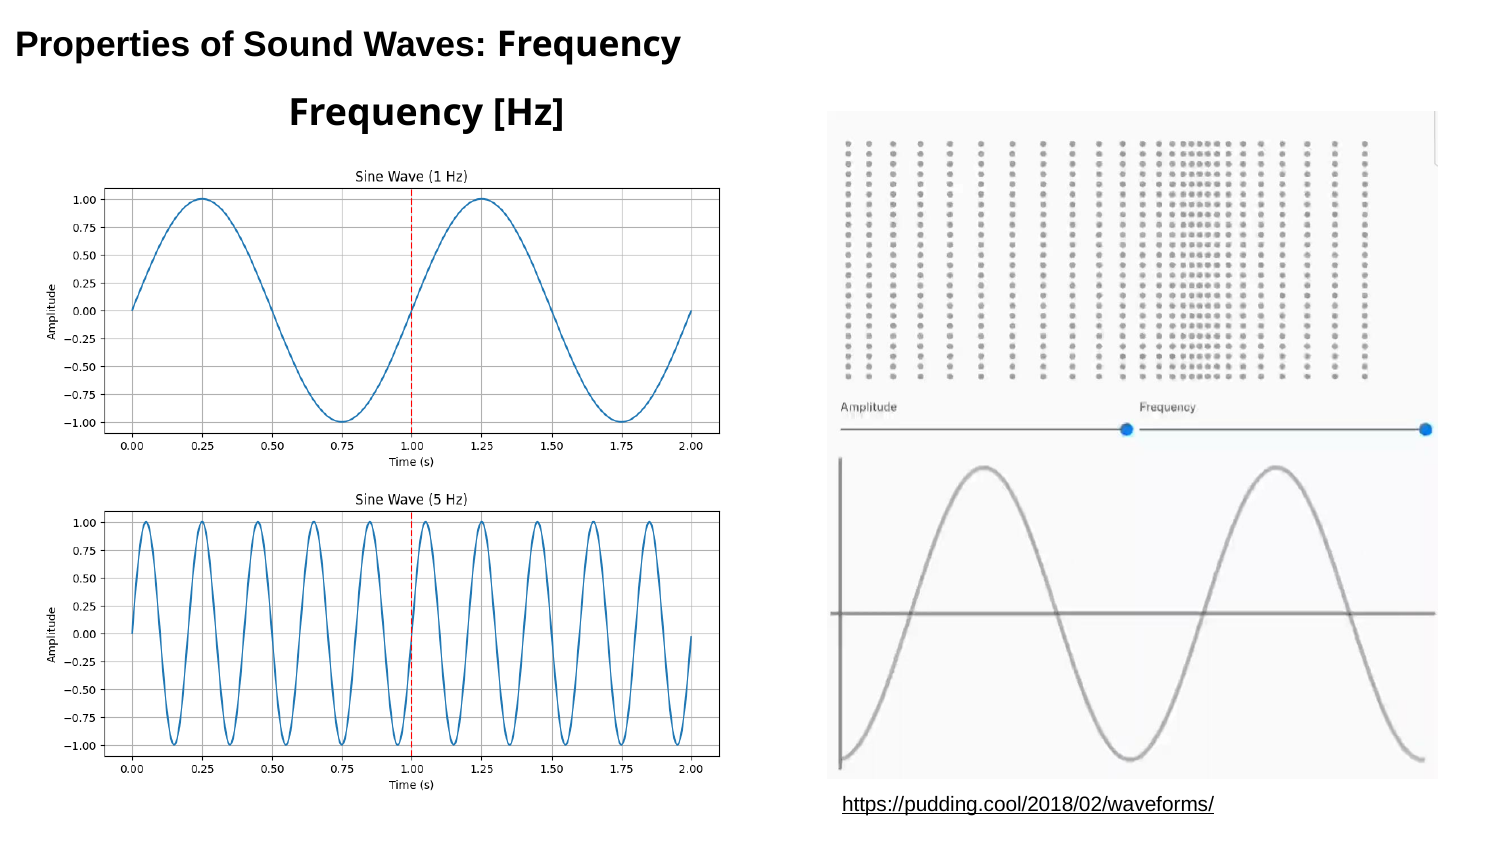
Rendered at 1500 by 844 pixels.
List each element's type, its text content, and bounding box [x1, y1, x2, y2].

picture [39, 162, 726, 475]
text_box Properties of Sound Waves: Frequency [0, 0, 793, 79]
picture [39, 485, 726, 798]
picture [826, 111, 1438, 779]
text_box Frequency [Hz] [255, 79, 598, 161]
text_box https://pudding.cool/2018/02/waveforms/ [827, 786, 1430, 829]
